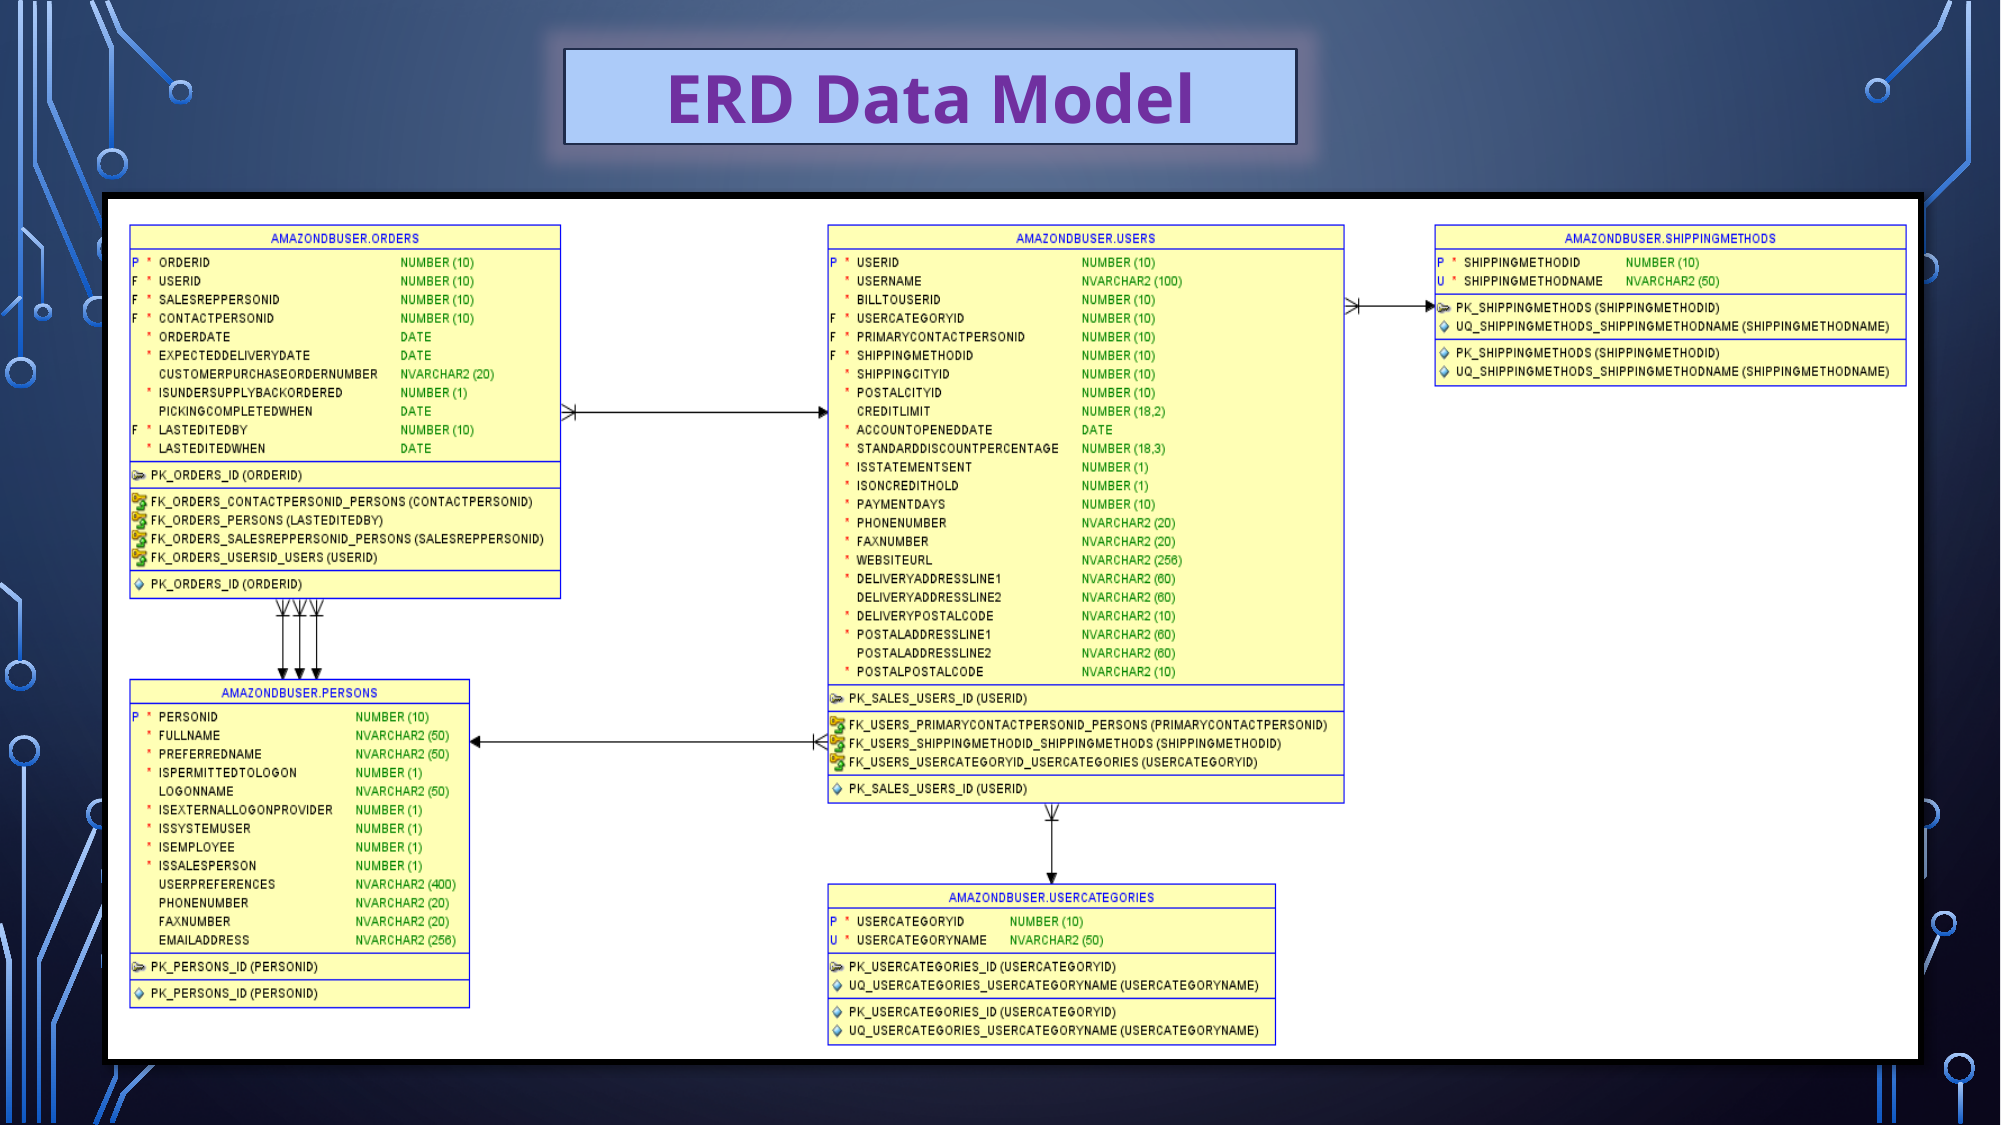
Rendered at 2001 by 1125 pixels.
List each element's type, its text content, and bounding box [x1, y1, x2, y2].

text_box ERD Data Model [563, 48, 1298, 145]
picture [107, 198, 1919, 1059]
